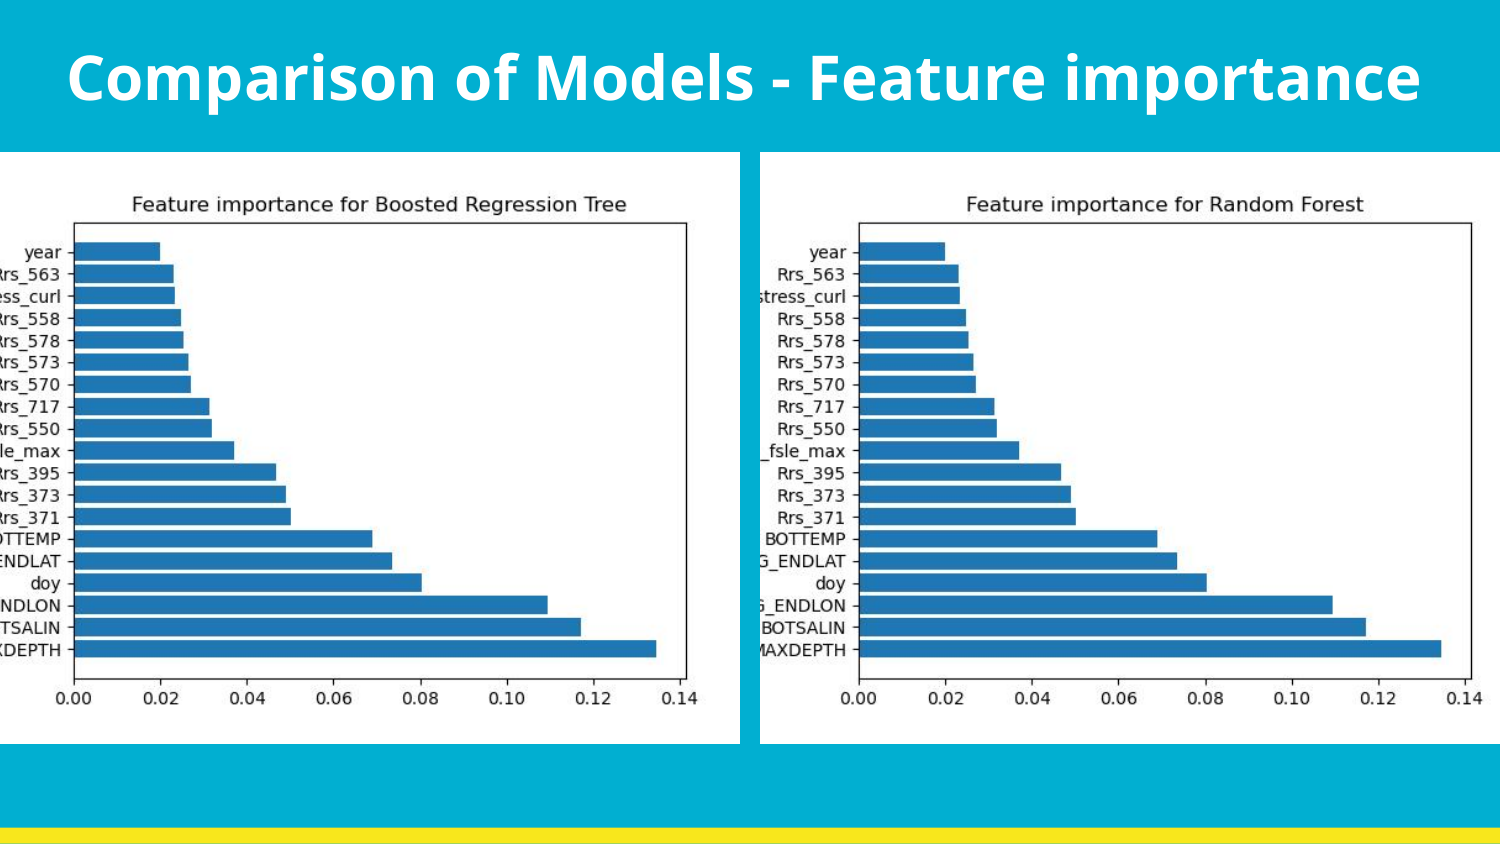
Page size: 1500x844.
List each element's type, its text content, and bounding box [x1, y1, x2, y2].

picture [0, 151, 741, 745]
title Comparison of Models - Feature importance [51, 23, 1449, 130]
picture [759, 151, 1500, 745]
